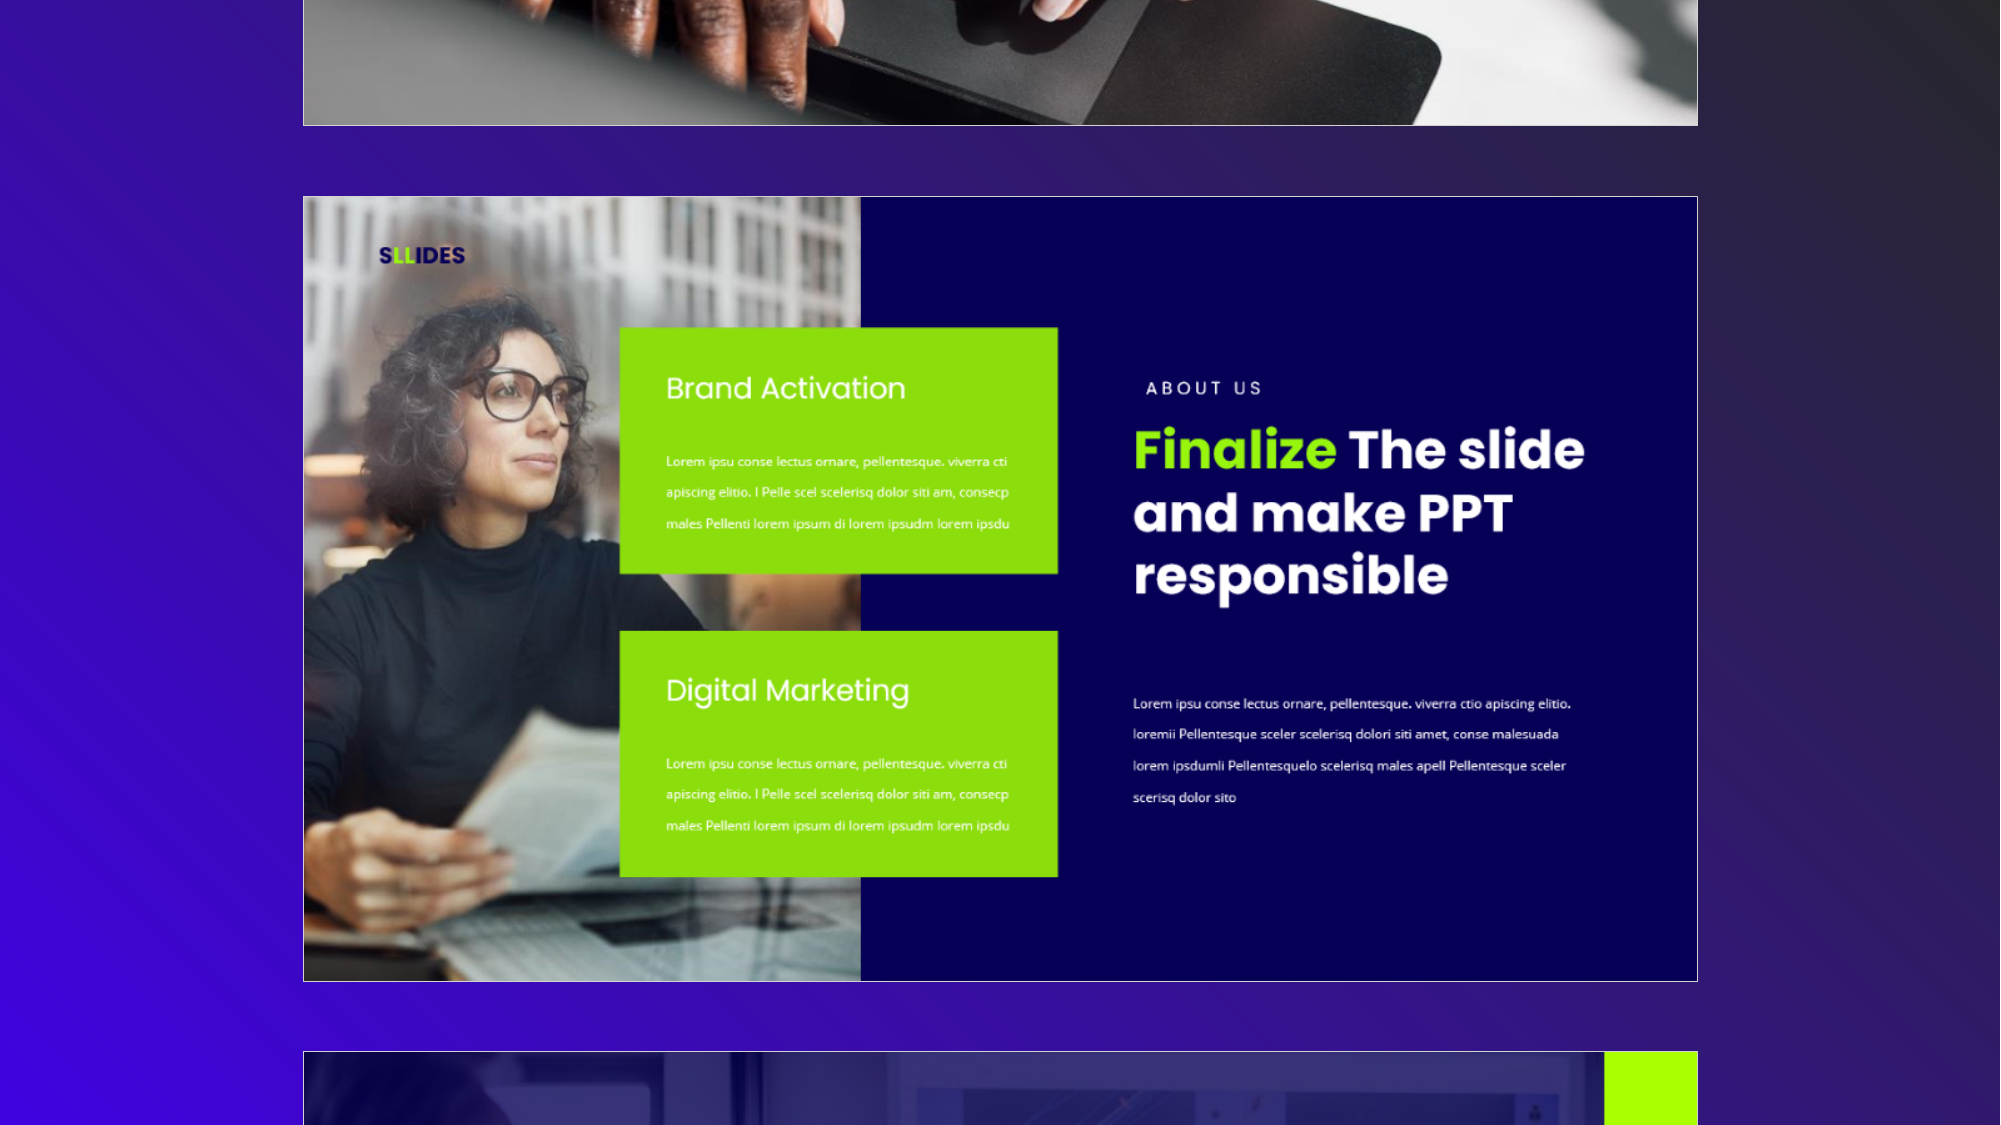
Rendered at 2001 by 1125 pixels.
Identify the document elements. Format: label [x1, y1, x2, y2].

picture [304, 197, 1697, 981]
picture [304, 1052, 1697, 1125]
picture [304, 0, 1697, 125]
